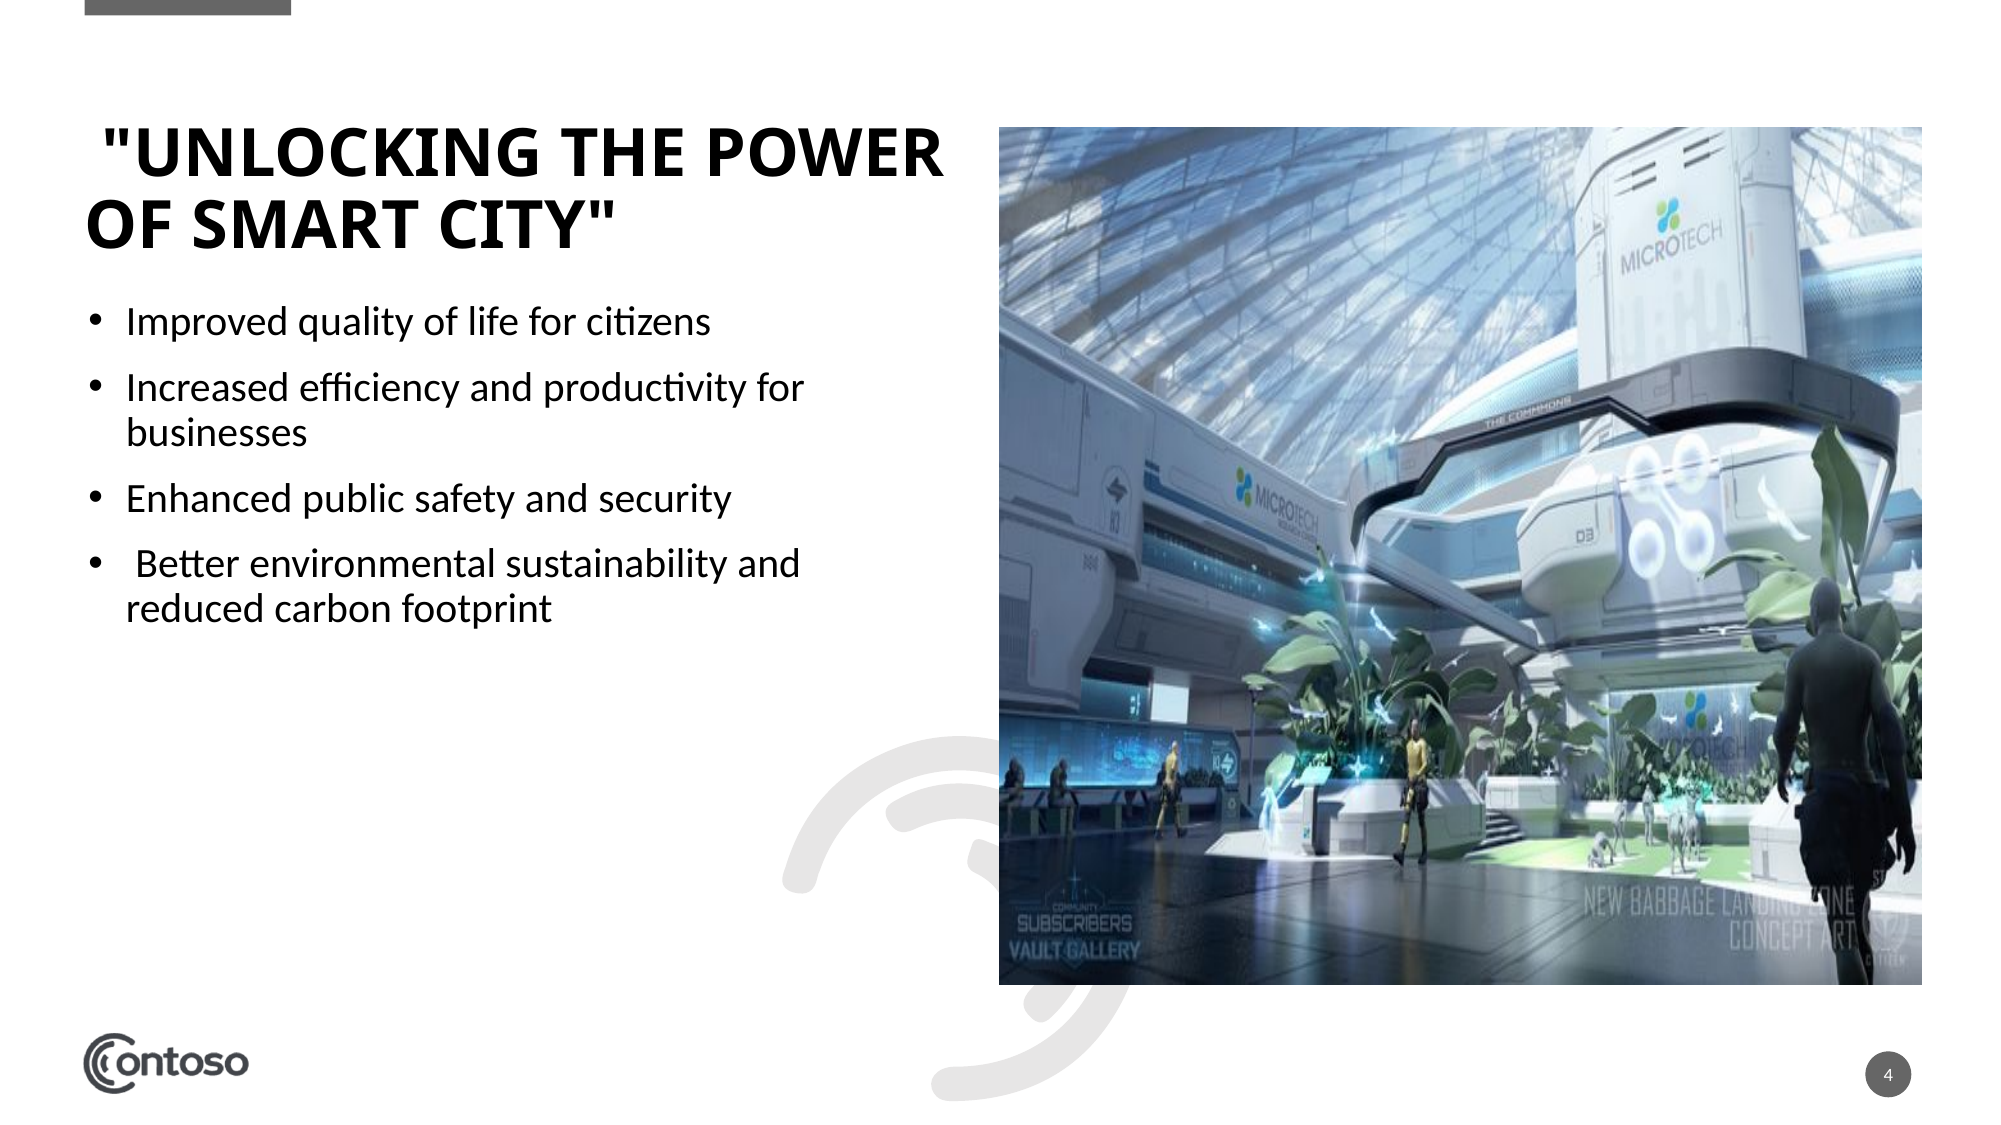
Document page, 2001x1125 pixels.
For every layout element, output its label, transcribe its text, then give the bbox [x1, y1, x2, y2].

list Improved quality of life for citizens Increased efficiency and productivity for businesses Enhanced public safety and security Better environmental sustainability and reduced carbon footprint [88, 299, 938, 1014]
title "Unlocking the Power of Smart City" [84, 81, 966, 300]
slide_number 4 [1864, 1059, 1913, 1090]
picture [999, 127, 1922, 985]
